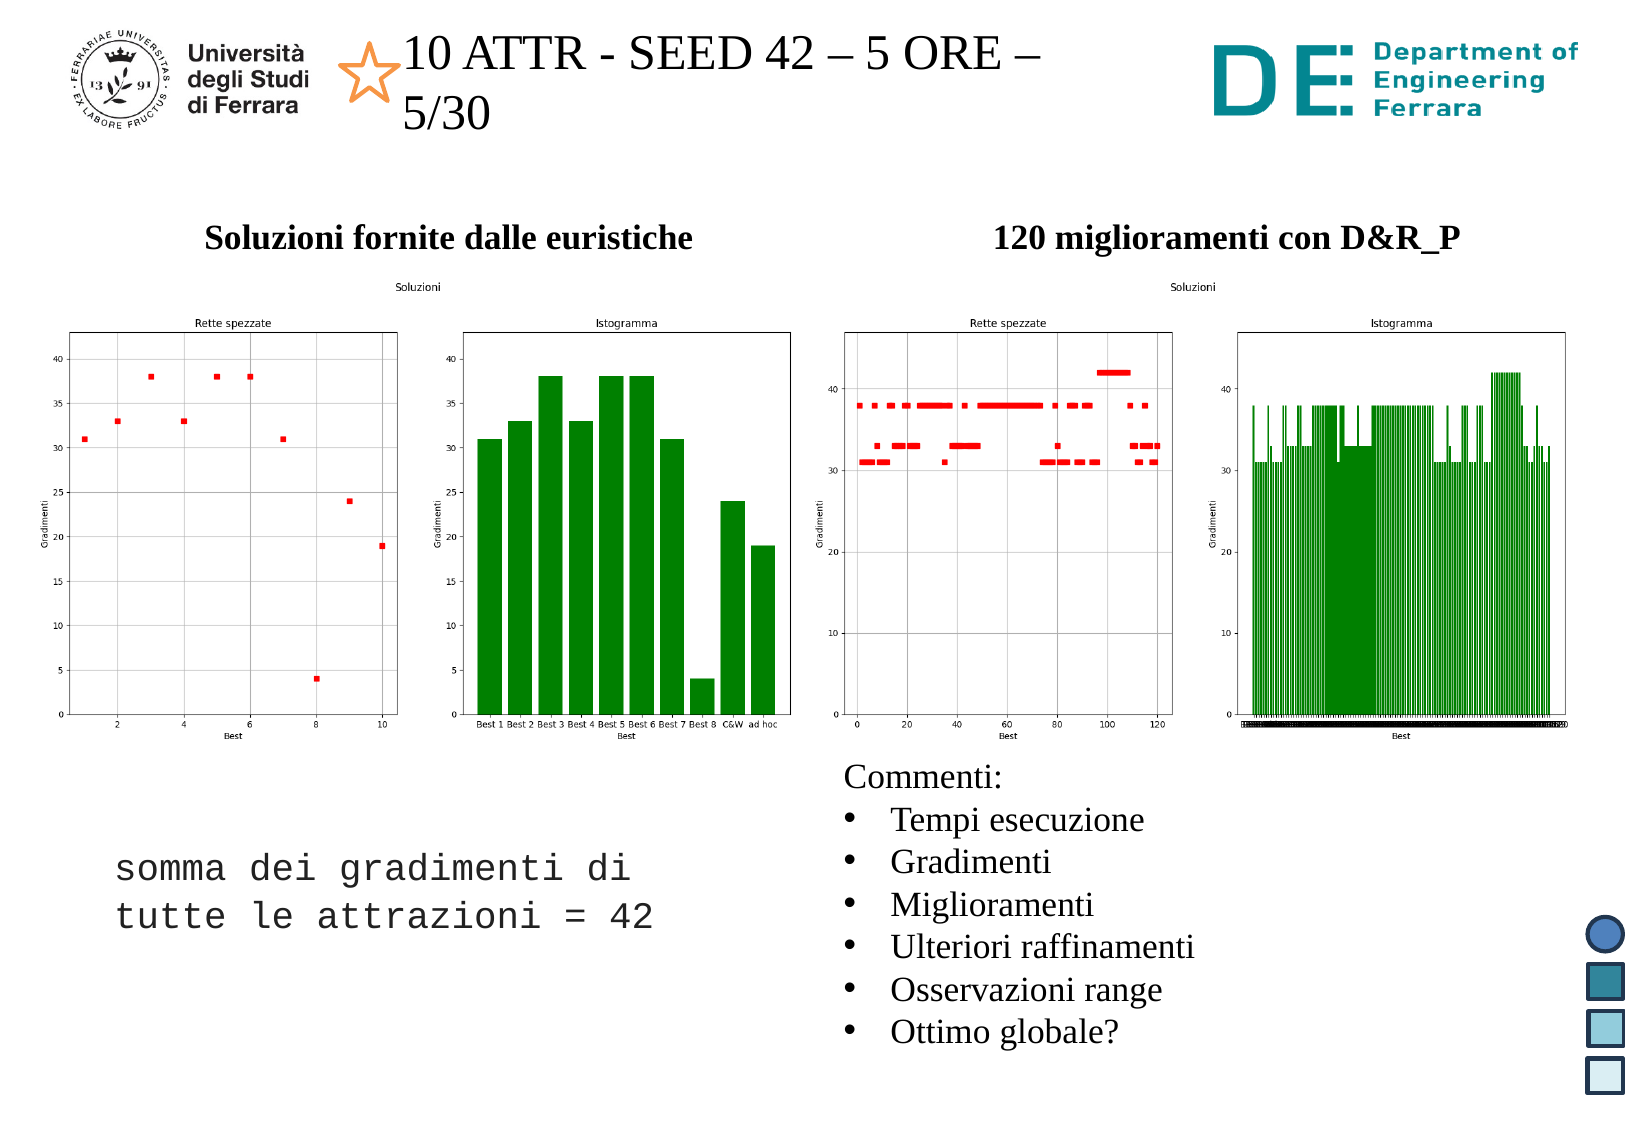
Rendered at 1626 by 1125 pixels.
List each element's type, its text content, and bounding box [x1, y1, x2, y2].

picture [65, 24, 314, 135]
text_box 120 miglioramenti con D&R_P [977, 206, 1503, 264]
text_box somma dei gradimenti di tutte le attrazioni = 42 [99, 832, 714, 944]
text_box [1587, 1058, 1623, 1094]
text_box [1587, 916, 1623, 952]
text_box Soluzioni fornite dalle euristiche [189, 206, 714, 264]
picture [34, 275, 796, 747]
text_box [339, 43, 399, 102]
text_box Commenti: Tempi esecuzione Gradimenti Miglioramenti Ulteriori raffinamenti Osservazioni range Ottimo globale? [828, 755, 1559, 1059]
text_box [1588, 1011, 1624, 1046]
picture [809, 275, 1574, 747]
picture [1213, 42, 1578, 116]
title 10 attr - seed 42 – 5 ore – 5/30 [387, 16, 1096, 143]
text_box [1588, 964, 1623, 999]
